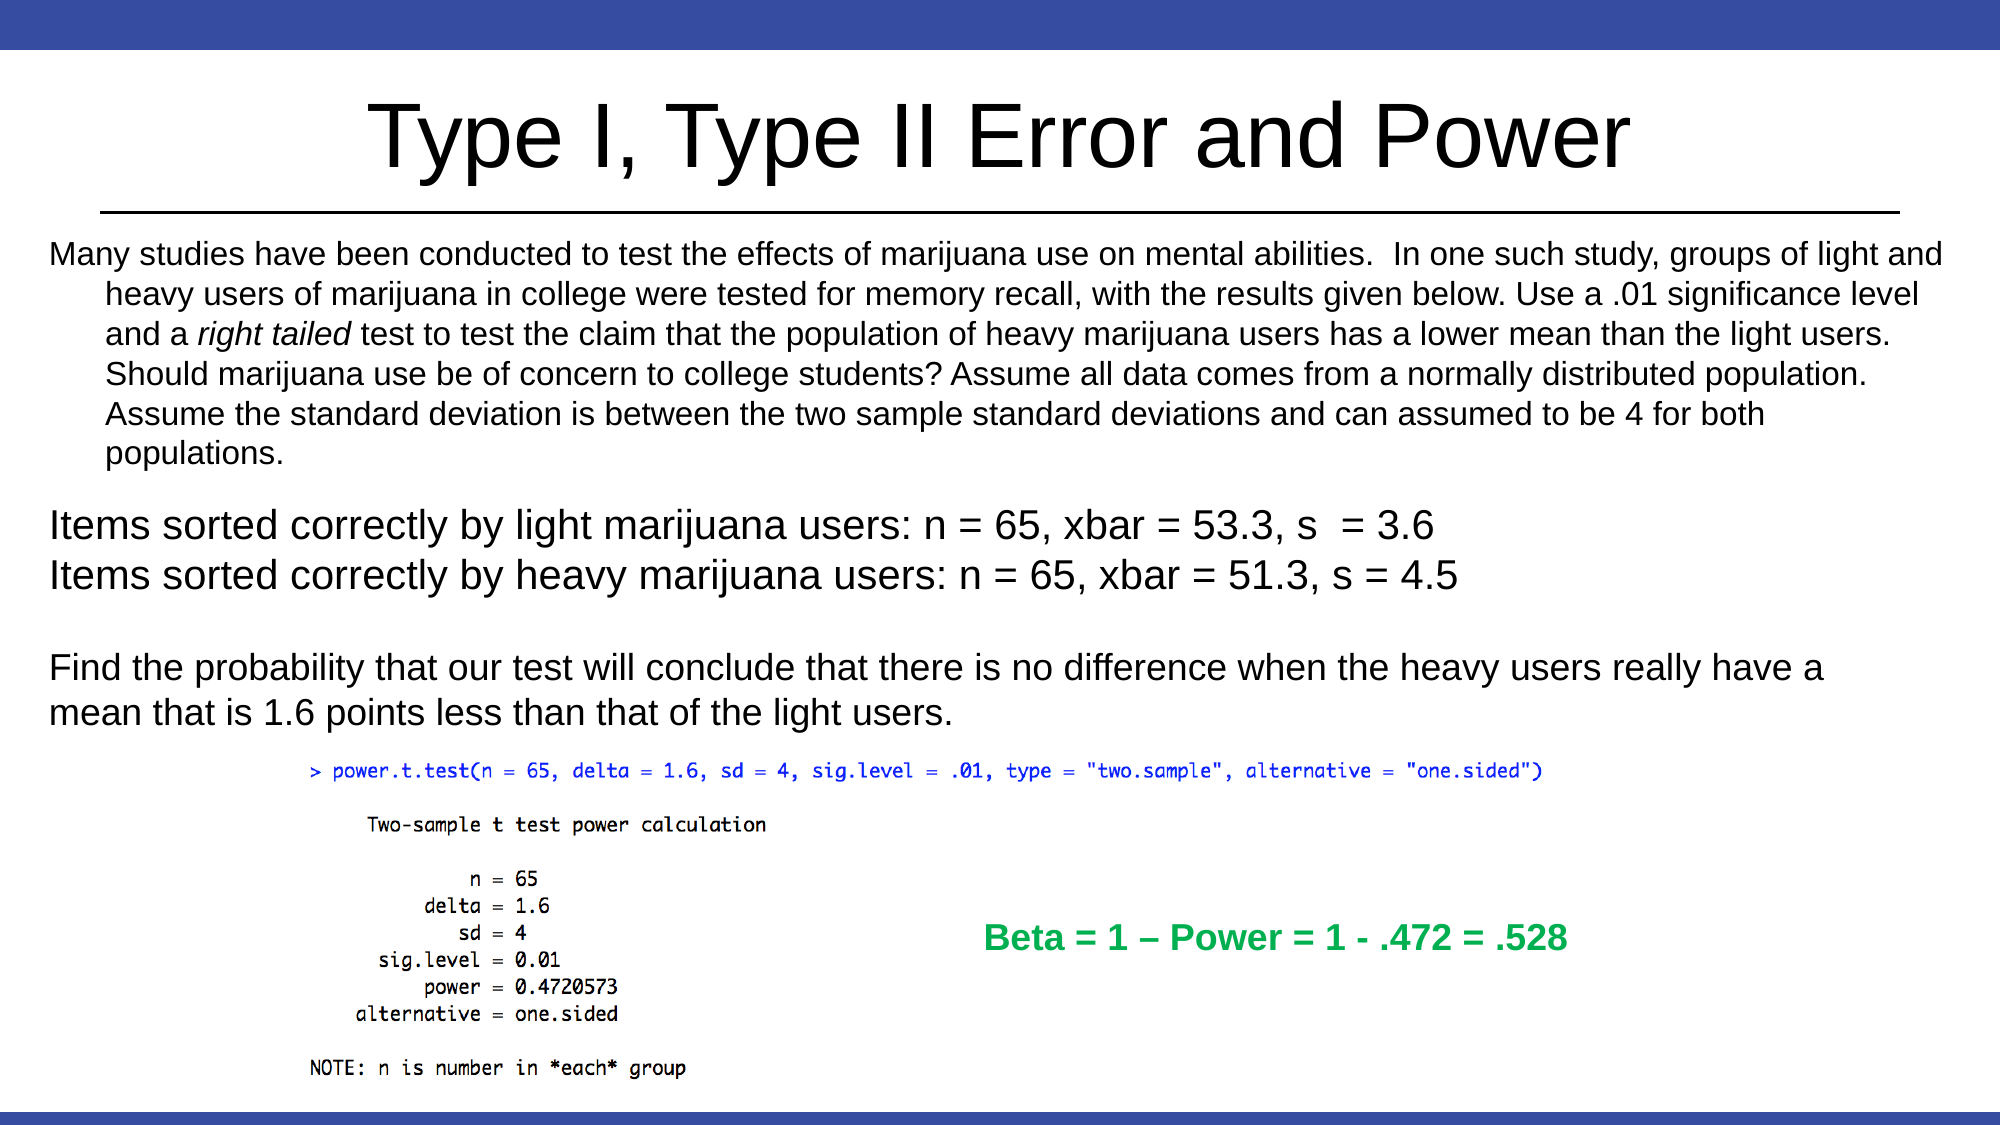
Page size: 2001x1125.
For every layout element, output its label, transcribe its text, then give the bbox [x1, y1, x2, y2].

text_box Find the probability that our test will conclude that there is no difference when the heavy users really have a mean that is 1.6 points less than that of the light users. [33, 635, 1931, 740]
picture [299, 747, 1549, 1087]
title Type I, Type II Error and Power [99, 37, 1900, 224]
text_box Beta = 1 – Power = 1 - .472 = .528 [1552, 905, 1700, 966]
list Many studies have been conducted to test the effects of marijuana use on mental abilities. In one such study, groups of light and heavy users of marijuana in college were tested for memory recall, with the results given below. Use a .01 significance level and a right tailed test to test the claim that the population of heavy marijuana users has a lower mean than the light users. Should marijuana use be of concern to college students? Assume all data comes from a normally distributed population. Assume the standard deviation is between the two sample standard deviations and can assumed to be 4 for both populations. Items sorted correctly by light marijuana users: n = 65, xbar = 53.3, s = 3.6 Items sorted correctly by heavy marijuana users: n = 65, xbar = 51.3, s = 4.5 [33, 224, 1962, 851]
